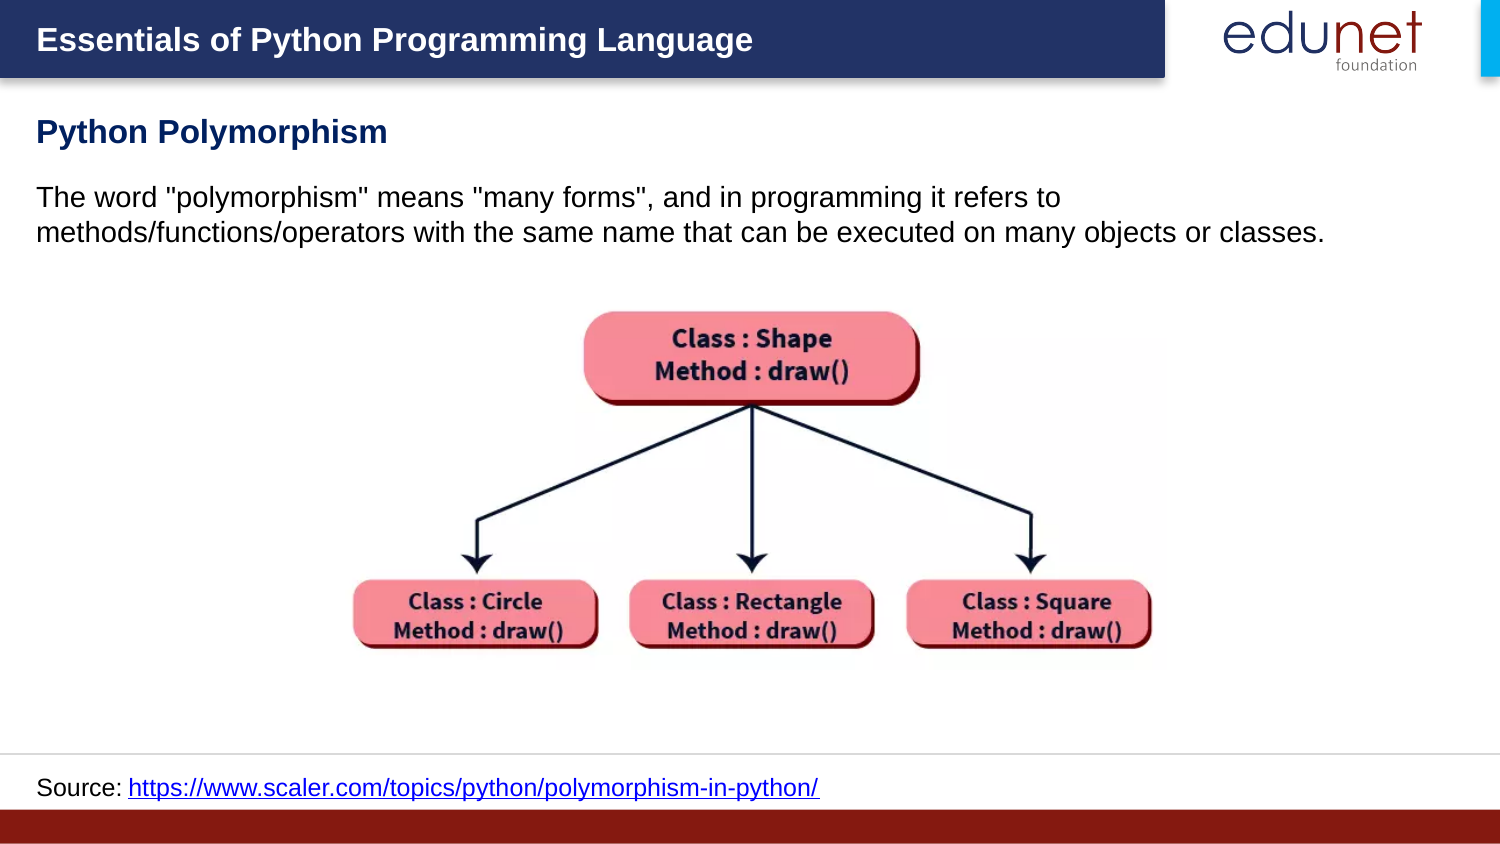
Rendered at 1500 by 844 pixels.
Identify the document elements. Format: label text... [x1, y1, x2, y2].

text_box Source: [21, 763, 113, 809]
picture [1219, 8, 1424, 75]
title Python Polymorphism [21, 87, 684, 170]
picture [332, 296, 1168, 670]
text_box The word "polymorphism" means "many forms", and in programming it refers to methods/functions/operators with the same name that can be executed on many objects or classes. [21, 170, 1434, 256]
text_box https://www.scaler.com/topics/python/polymorphism-in-python/ [113, 763, 899, 809]
